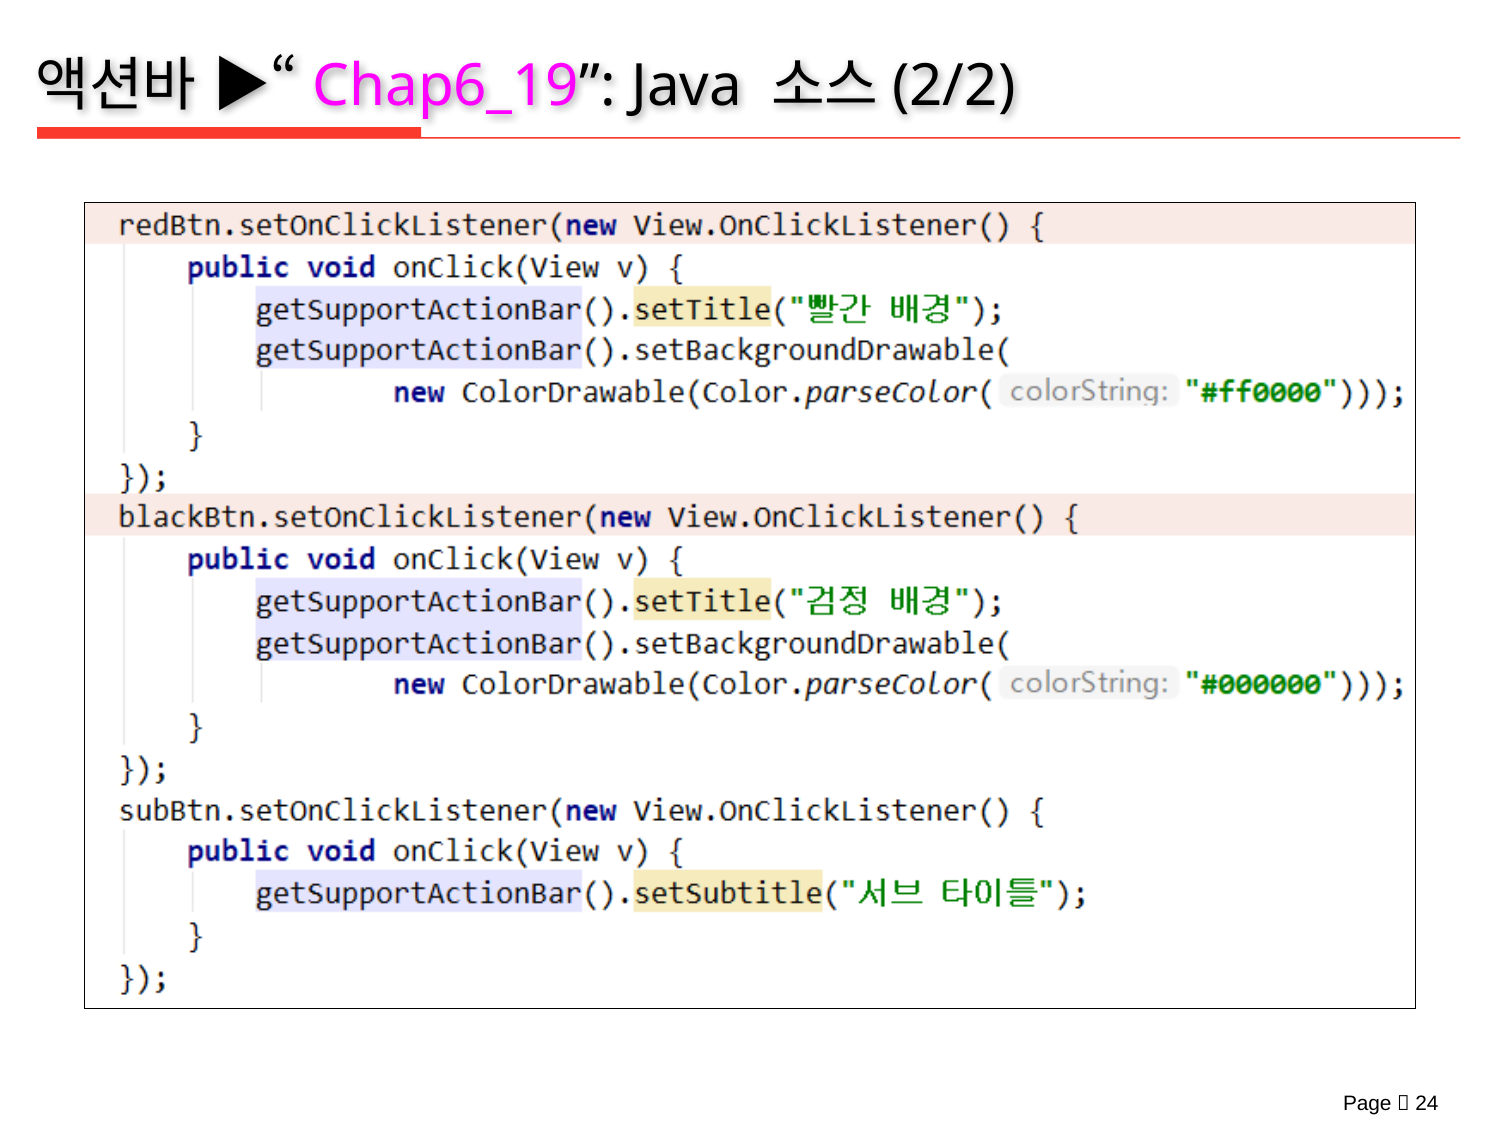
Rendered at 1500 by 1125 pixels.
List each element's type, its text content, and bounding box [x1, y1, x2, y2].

title 액션바 ▶“Chap6_19”: Java 소스(2/2) [35, 47, 1434, 142]
picture [84, 202, 1416, 1010]
